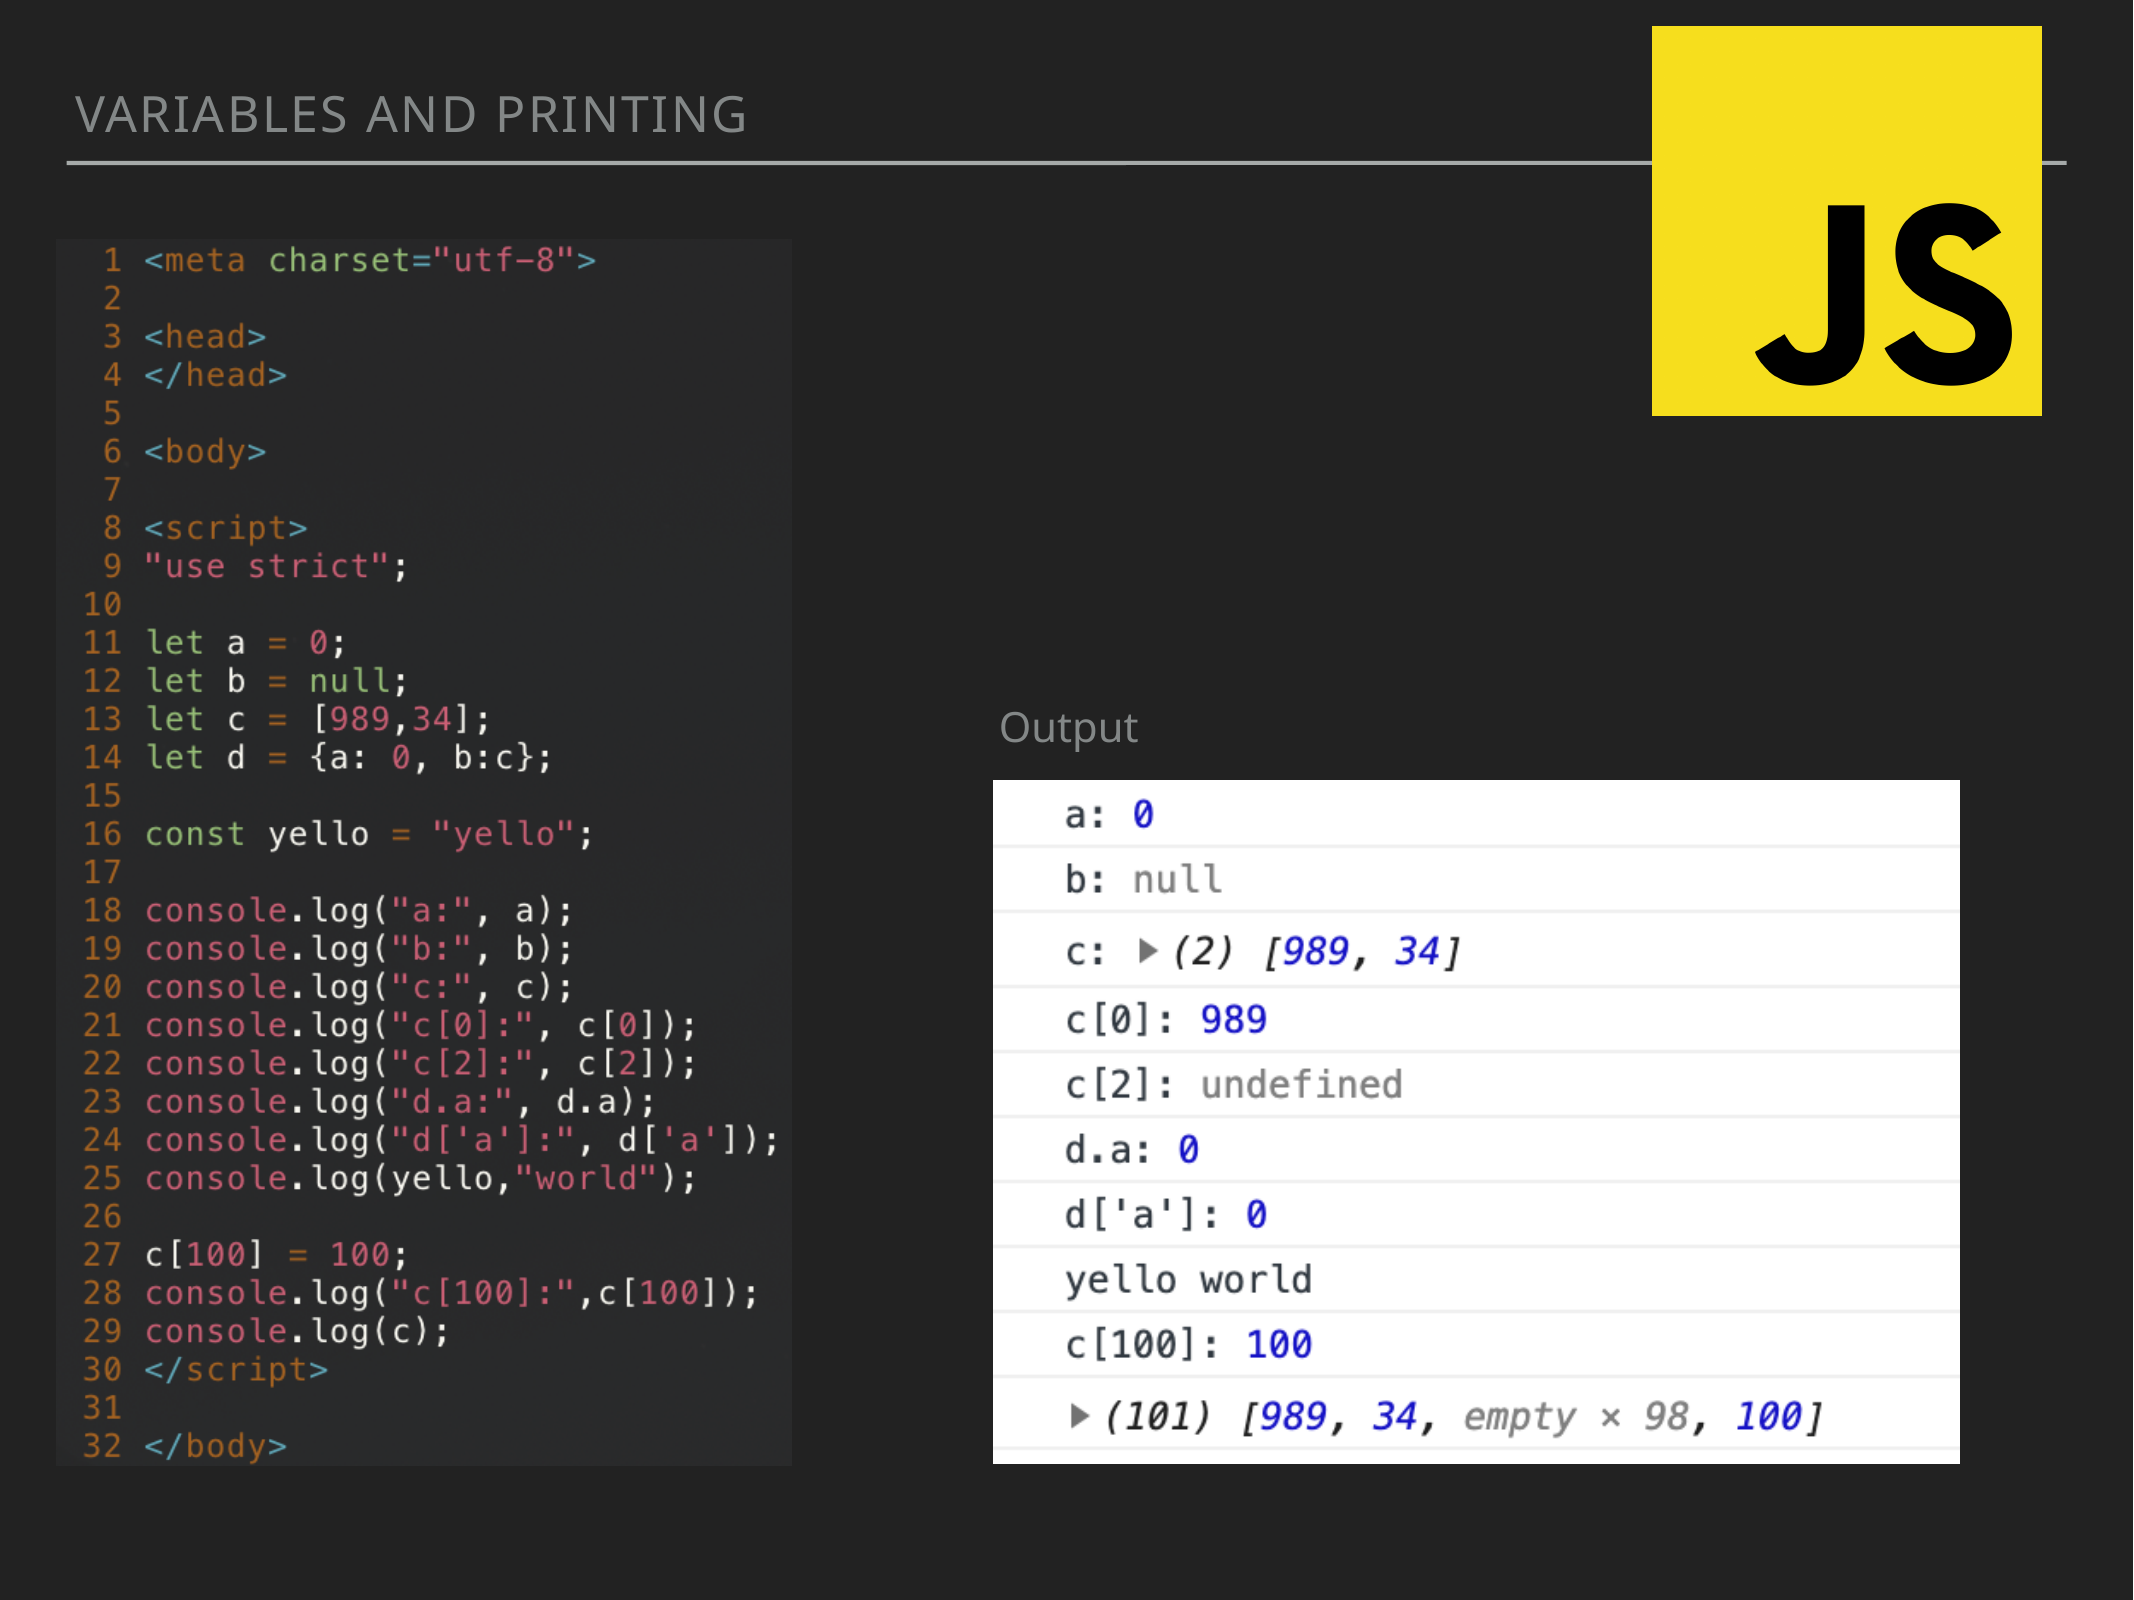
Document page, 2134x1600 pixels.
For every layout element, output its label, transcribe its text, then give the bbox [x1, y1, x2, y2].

list Variables and Printing [66, 74, 1652, 151]
picture [1652, 26, 2042, 416]
picture [55, 239, 792, 1467]
text_box Output [990, 692, 1148, 759]
picture [992, 780, 1960, 1464]
